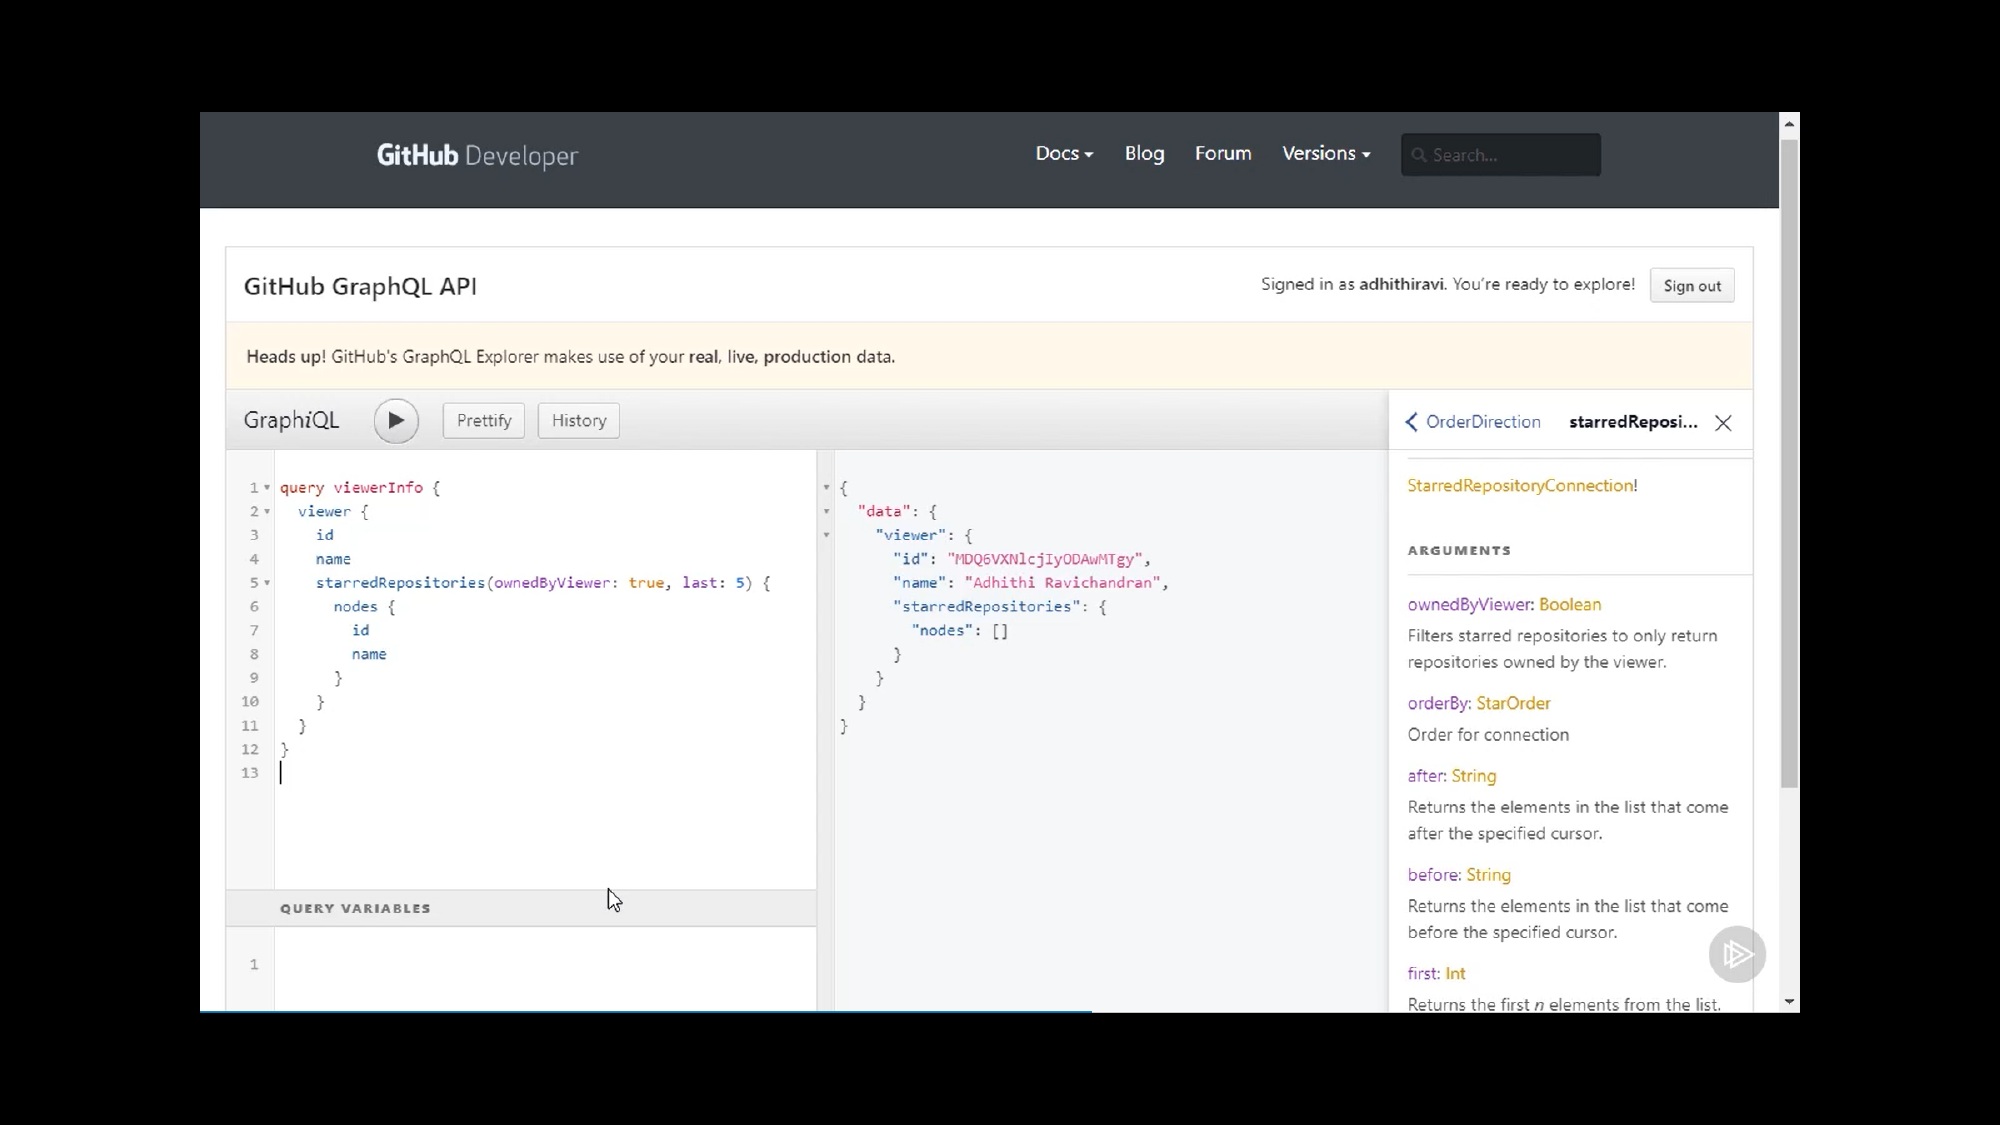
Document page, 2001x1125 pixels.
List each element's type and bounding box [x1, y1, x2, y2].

picture [199, 112, 1800, 1013]
